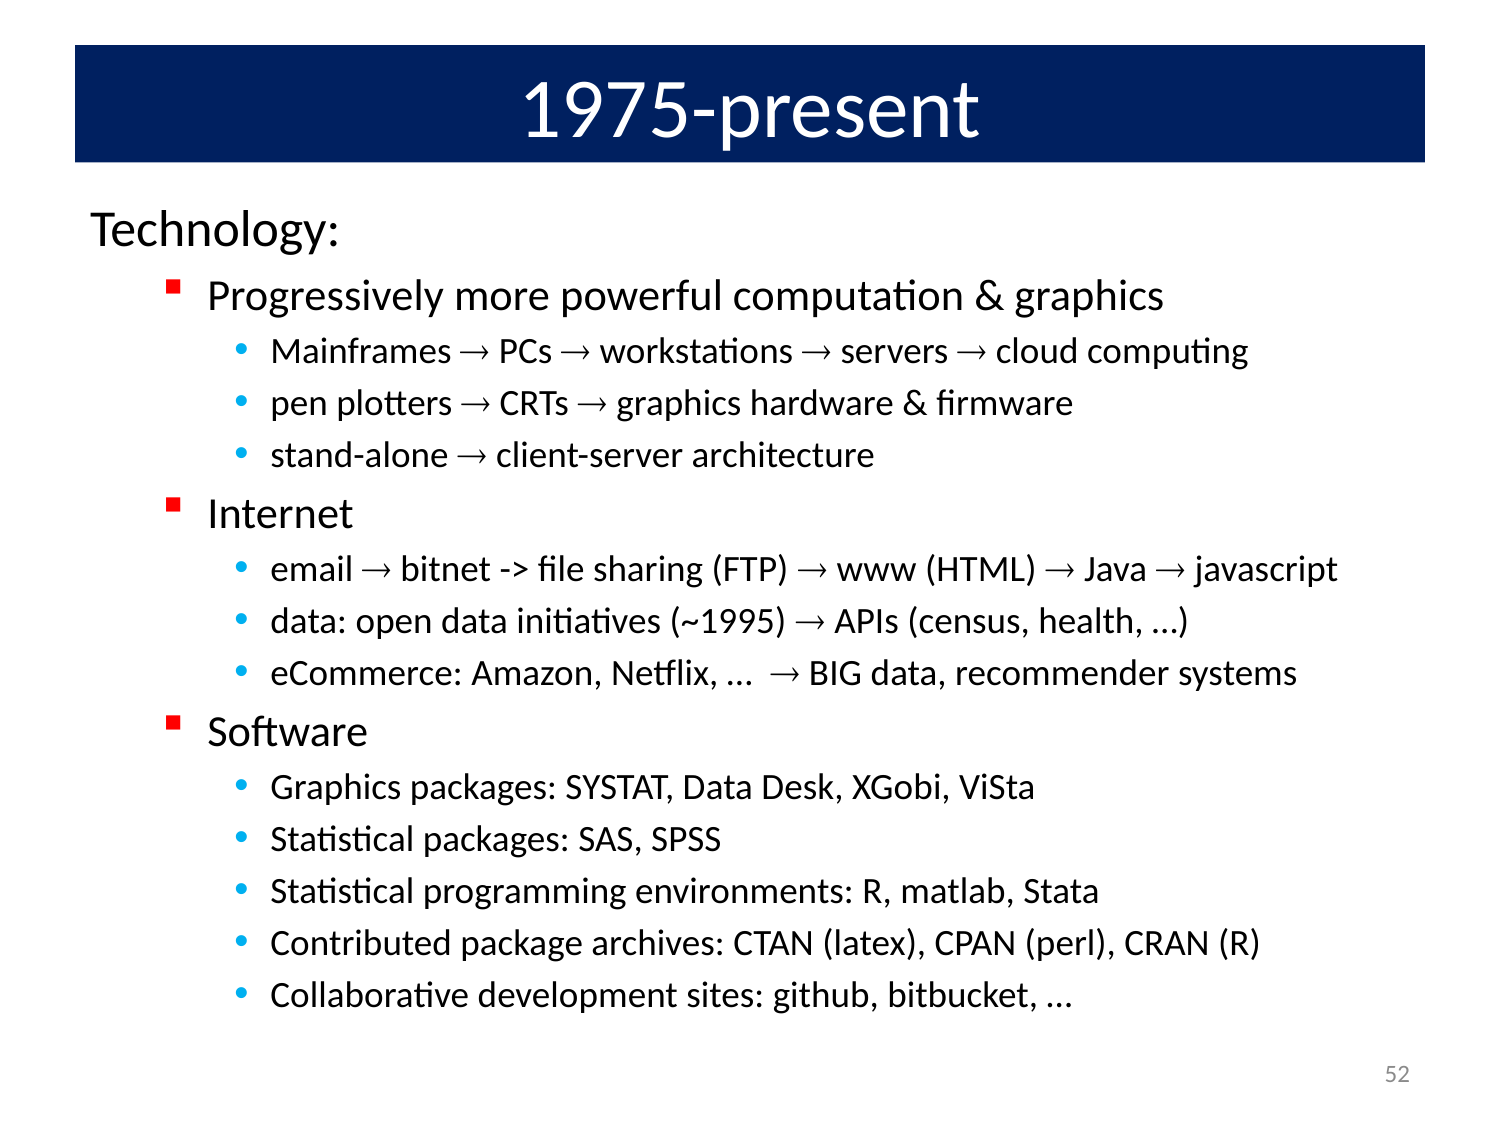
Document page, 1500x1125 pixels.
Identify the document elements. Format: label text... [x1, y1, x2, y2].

list Technology: Progressively more powerful computation & graphics Mainframes  PCs  workstations  servers  cloud computing pen plotters  CRTs  graphics hardware & firmware stand-alone  client-server architecture Internet email  bitnet -> file sharing (FTP)  www (HTML)  Java  javascript data: open data initiatives (~1995)  APIs (census, health, …) eCommerce: Amazon, Netflix, …  BIG data, recommender systems Software Graphics packages: SYSTAT, Data Desk, XGobi, ViSta Statistical packages: SAS, SPSS Statistical programming environments: R, matlab, Stata Contributed package archives: CTAN (latex), CPAN (perl), CRAN (R) Collaborative development sites: github, bitbucket, … [75, 187, 1425, 1025]
slide_number 52 [1074, 1042, 1425, 1103]
title 1975-present [75, 45, 1425, 163]
